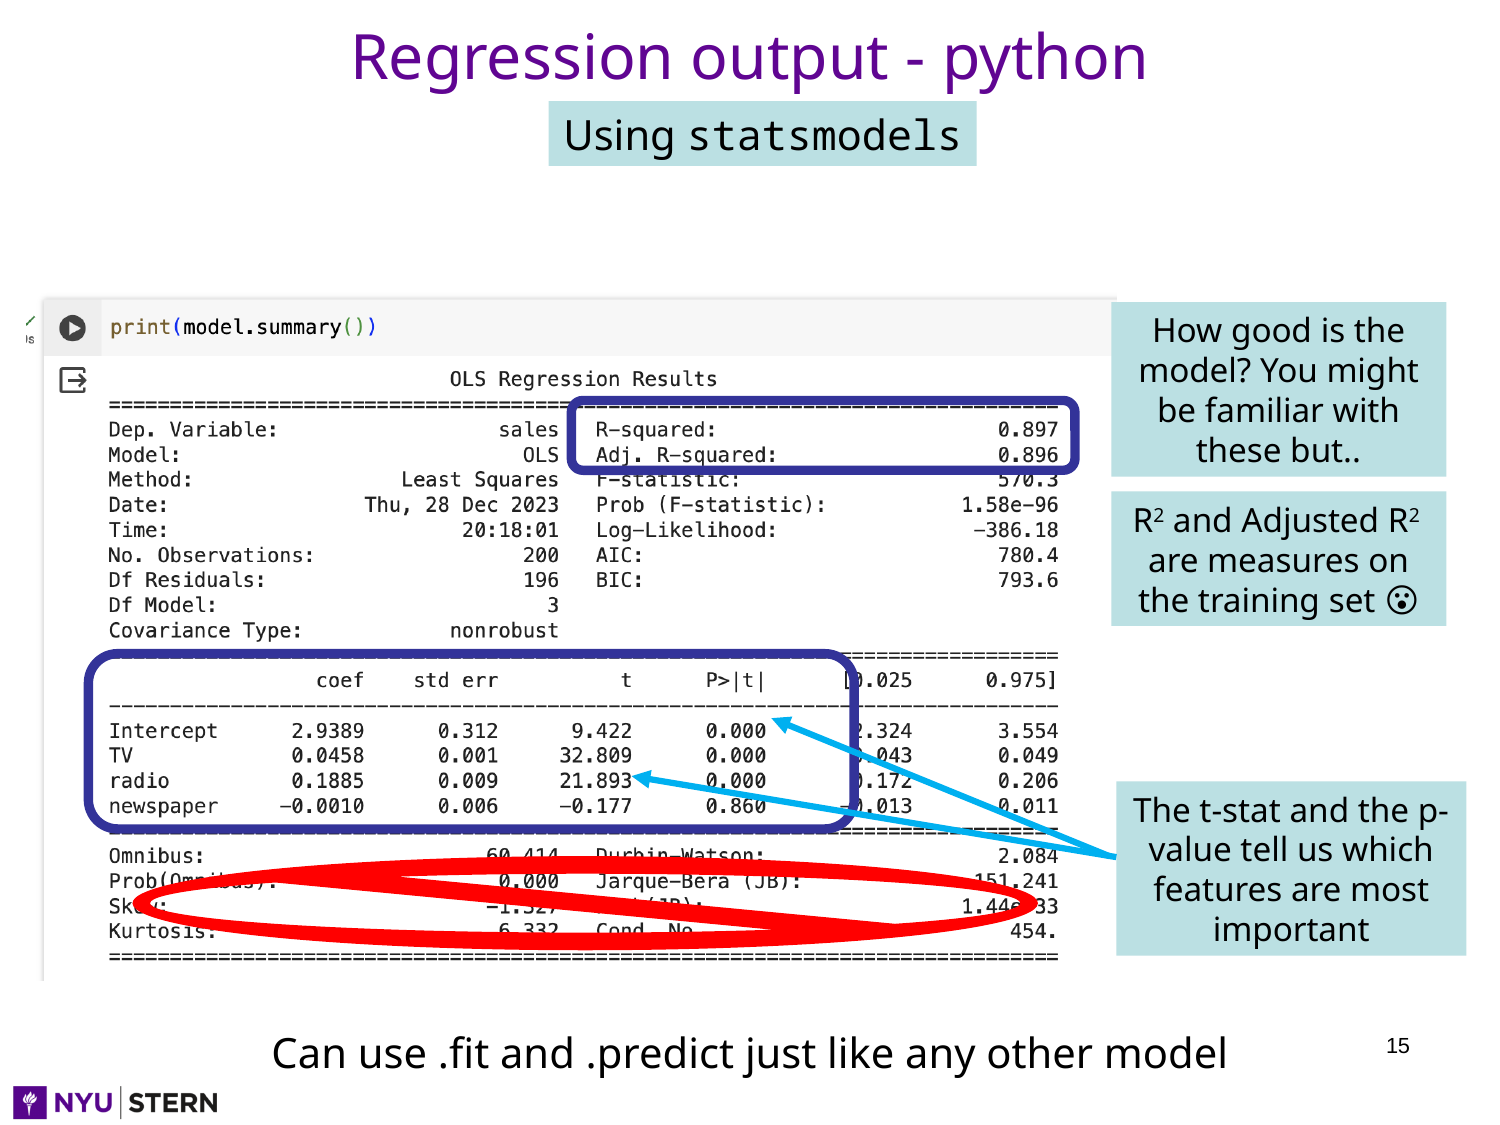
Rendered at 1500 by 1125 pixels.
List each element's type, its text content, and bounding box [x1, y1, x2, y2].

text_box Using statsmodels [548, 101, 977, 166]
text_box R2 and Adjusted R2 are measures on the training set 😮 [1121, 491, 1447, 626]
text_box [771, 717, 1110, 857]
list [26, 286, 1117, 981]
picture [0, 1038, 230, 1125]
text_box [1113, 775, 1117, 858]
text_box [631, 775, 766, 858]
title Regression output - python [75, 0, 1425, 115]
text_box Can use .fit and .predict just like any other model [256, 1019, 1244, 1085]
text_box How good is the model? You might be familiar with these but.. [1121, 302, 1447, 477]
slide_number 15 [1074, 1024, 1426, 1103]
text_box The t-stat and the p-value tell us which features are most important [1121, 781, 1467, 956]
